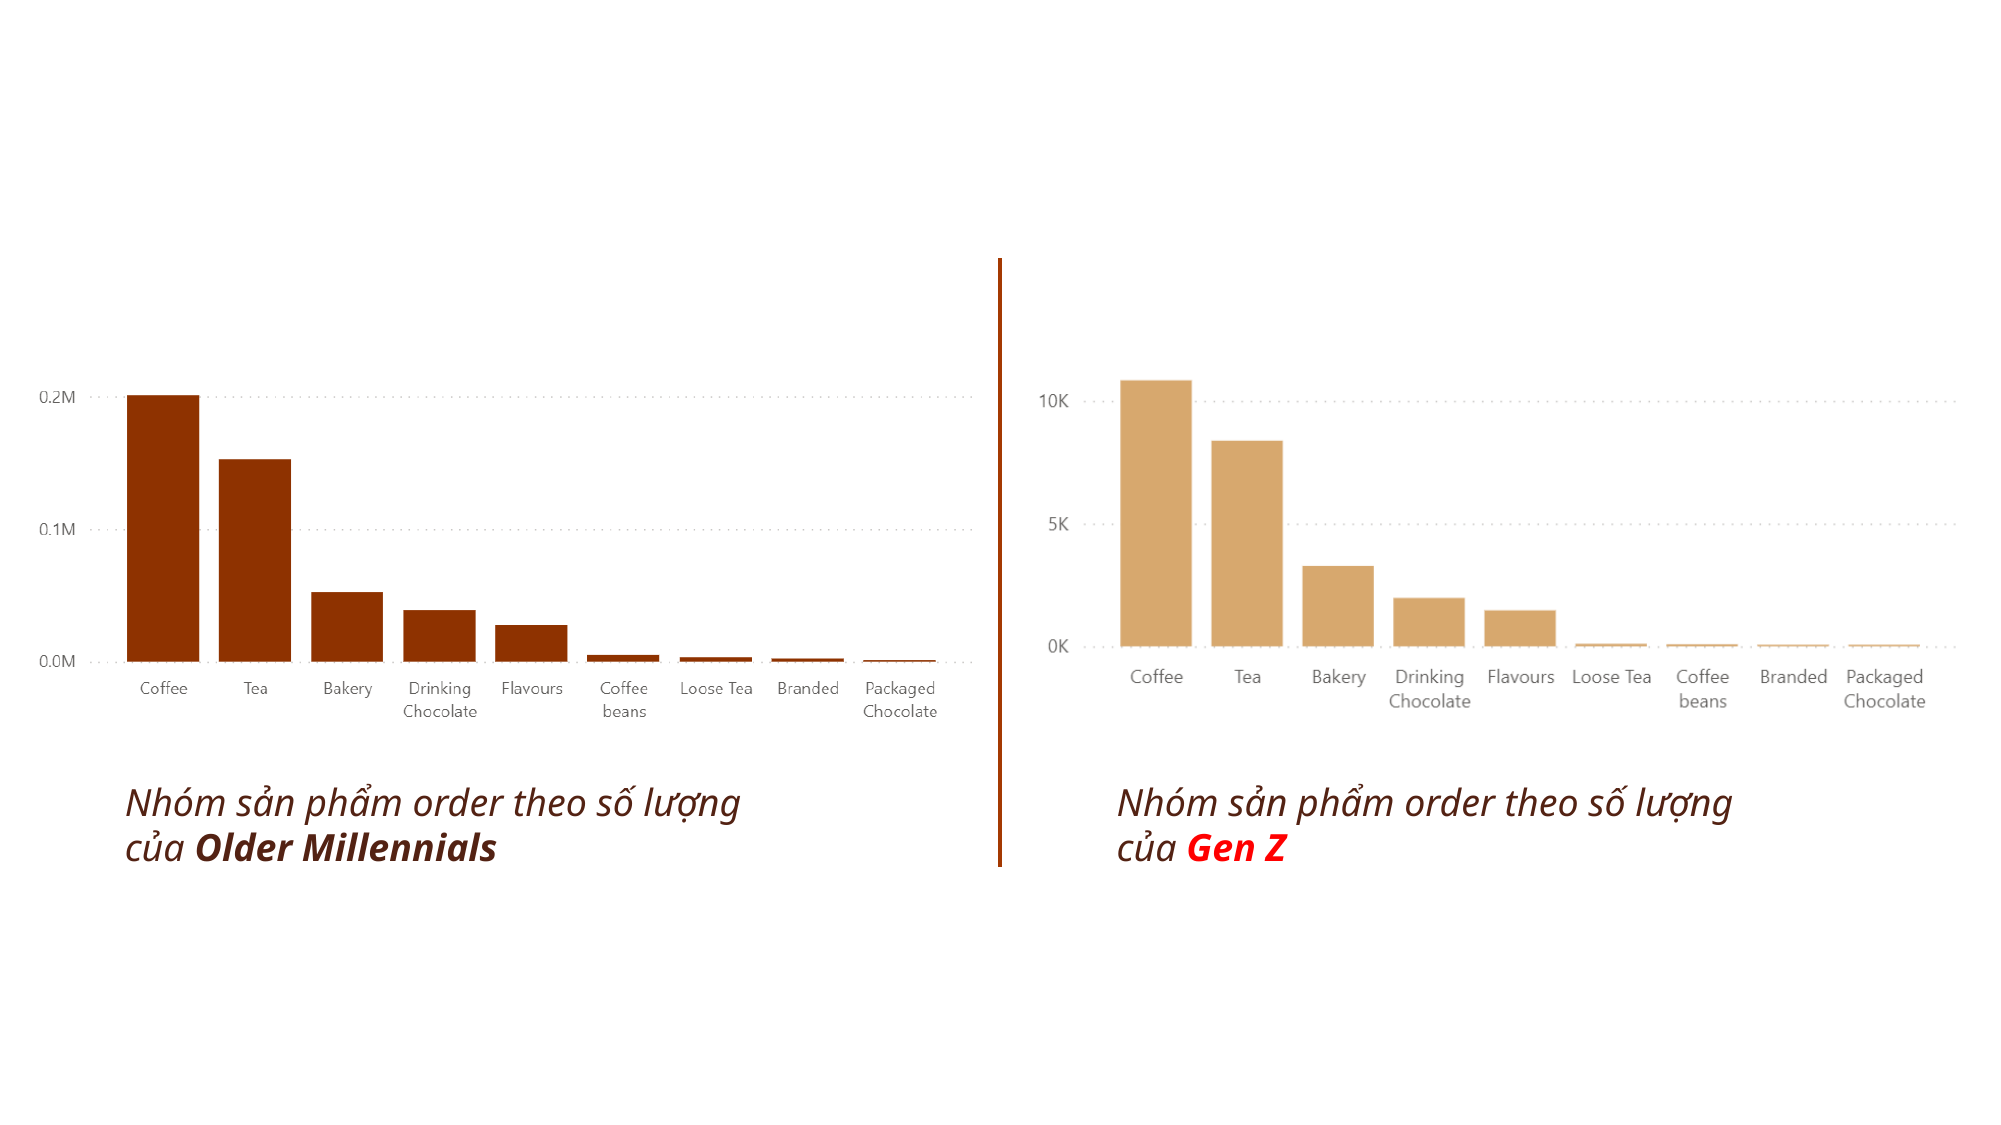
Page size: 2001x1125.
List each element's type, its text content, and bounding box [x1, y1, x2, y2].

picture [1001, 345, 1976, 737]
text_box Nhóm sản phẩm order theo số lượng của Gen Z [1101, 596, 2000, 877]
picture [24, 345, 981, 737]
text_box Nhóm sản phẩm order theo số lượng của Older Millennials [109, 596, 1101, 877]
